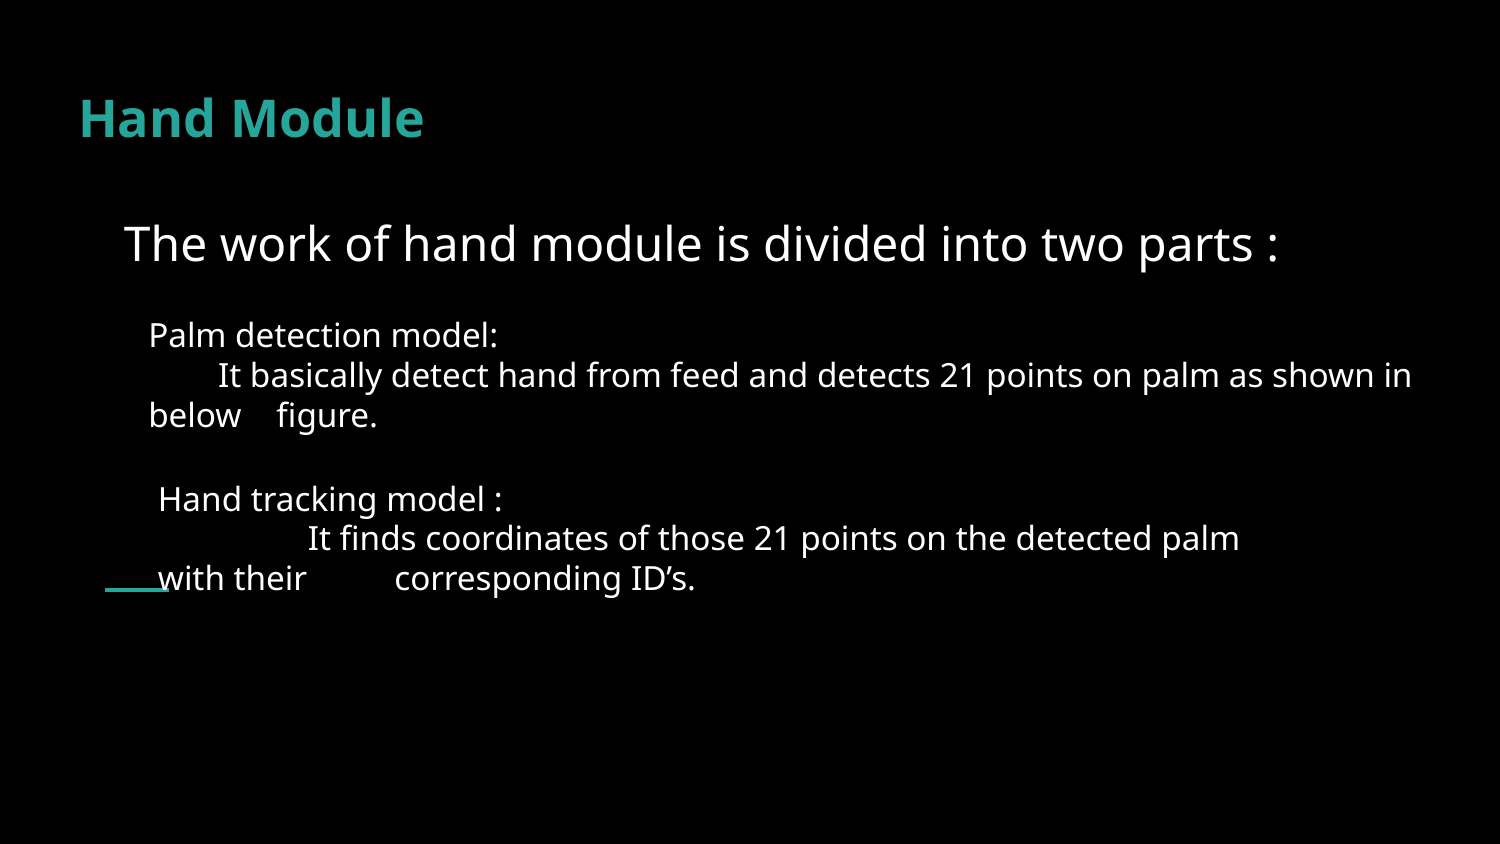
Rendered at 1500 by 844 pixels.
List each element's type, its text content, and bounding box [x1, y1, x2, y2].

text_box Hand Module [63, 70, 1377, 163]
text_box Palm detection model: It basically detect hand from feed and detects 21 points on palm as shown in below figure. [133, 299, 1500, 449]
text_box The work of hand module is divided into two parts : [108, 198, 1320, 287]
text_box Hand tracking model : It finds coordinates of those 21 points on the detected palm with their corresponding ID’s. [142, 462, 1297, 613]
